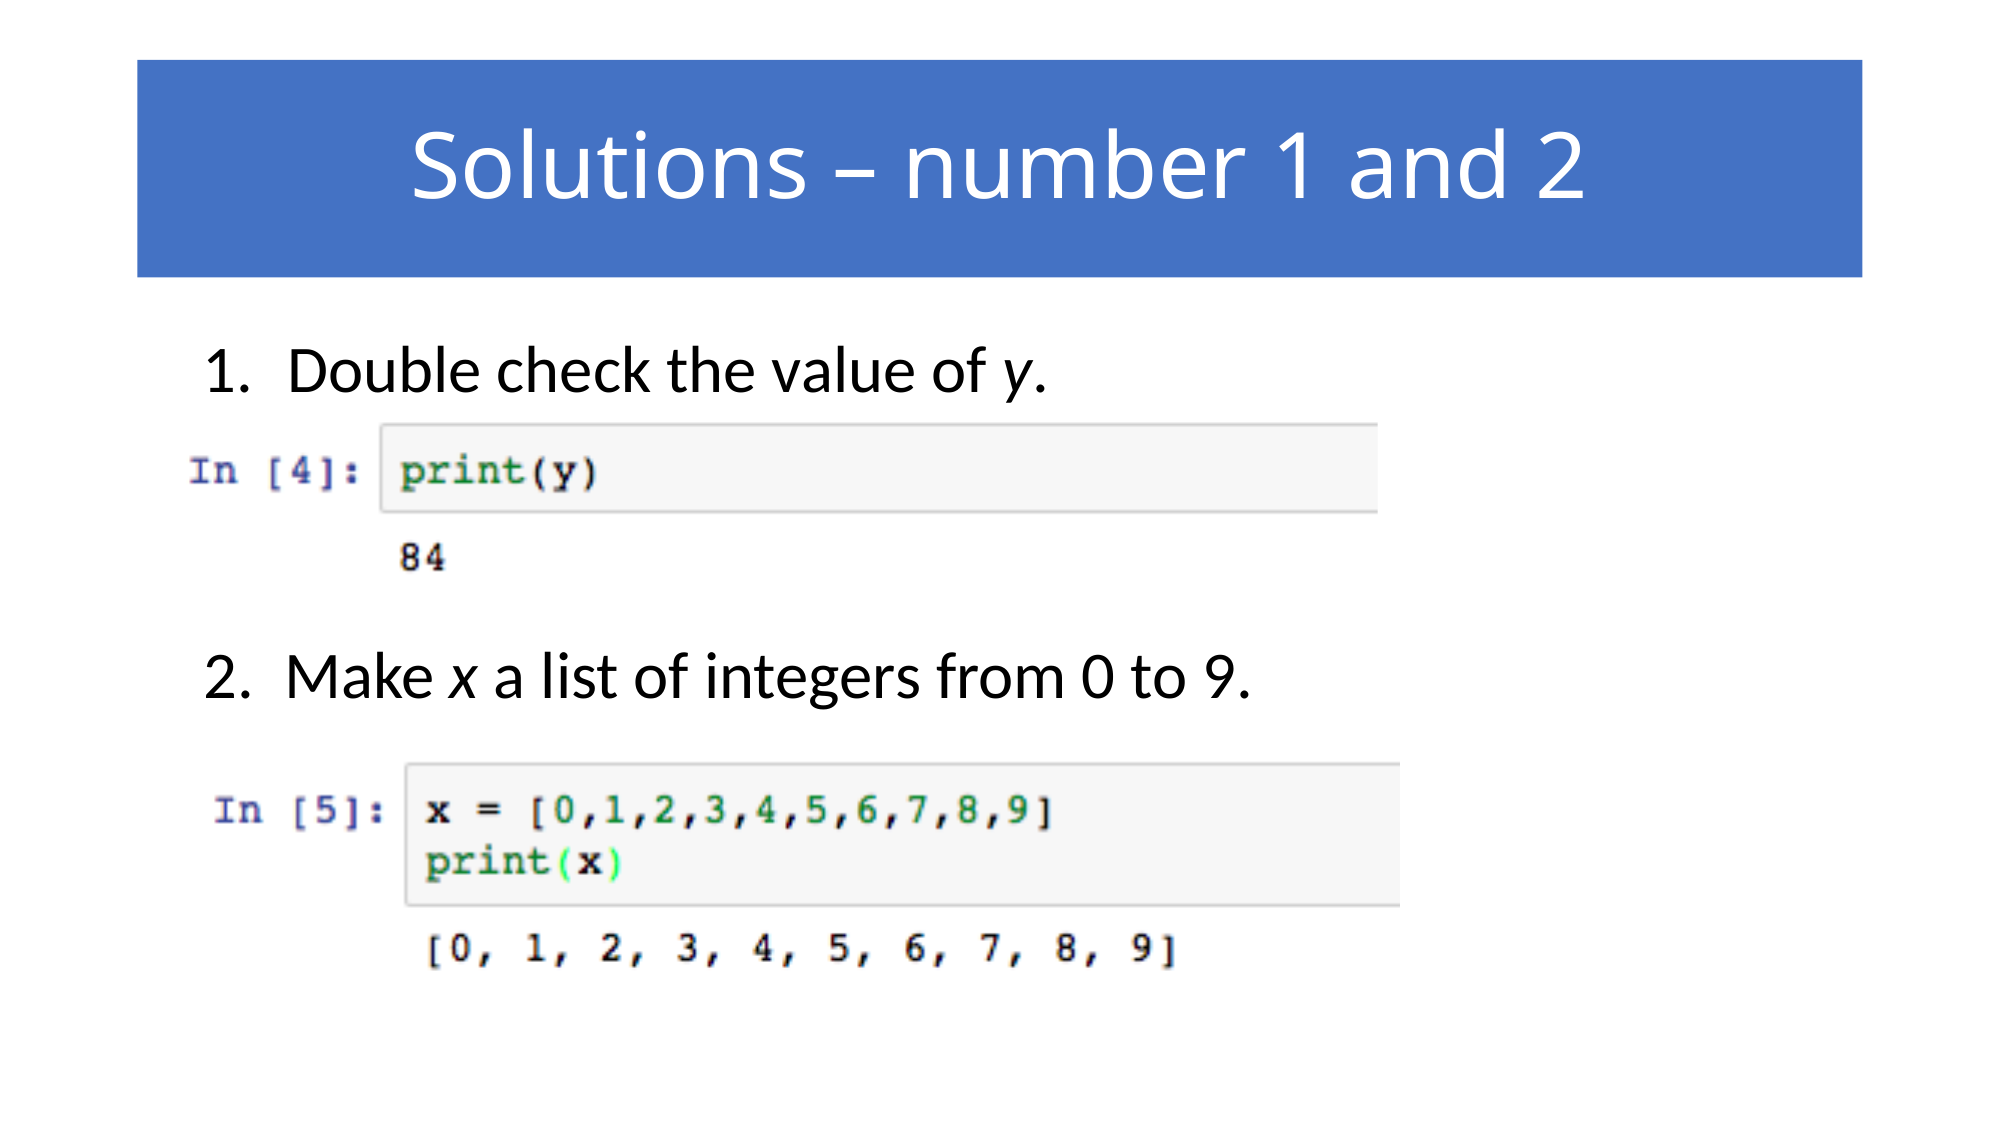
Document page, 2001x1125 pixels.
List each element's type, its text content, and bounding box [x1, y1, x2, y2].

text_box 2. Make x a list of integers from 0 to 9. [189, 624, 1269, 719]
picture [159, 719, 1400, 1002]
text_box Double check the value of y. [187, 318, 1065, 394]
picture [137, 394, 1378, 603]
title Solutions – number 1 and 2 [137, 59, 1863, 278]
